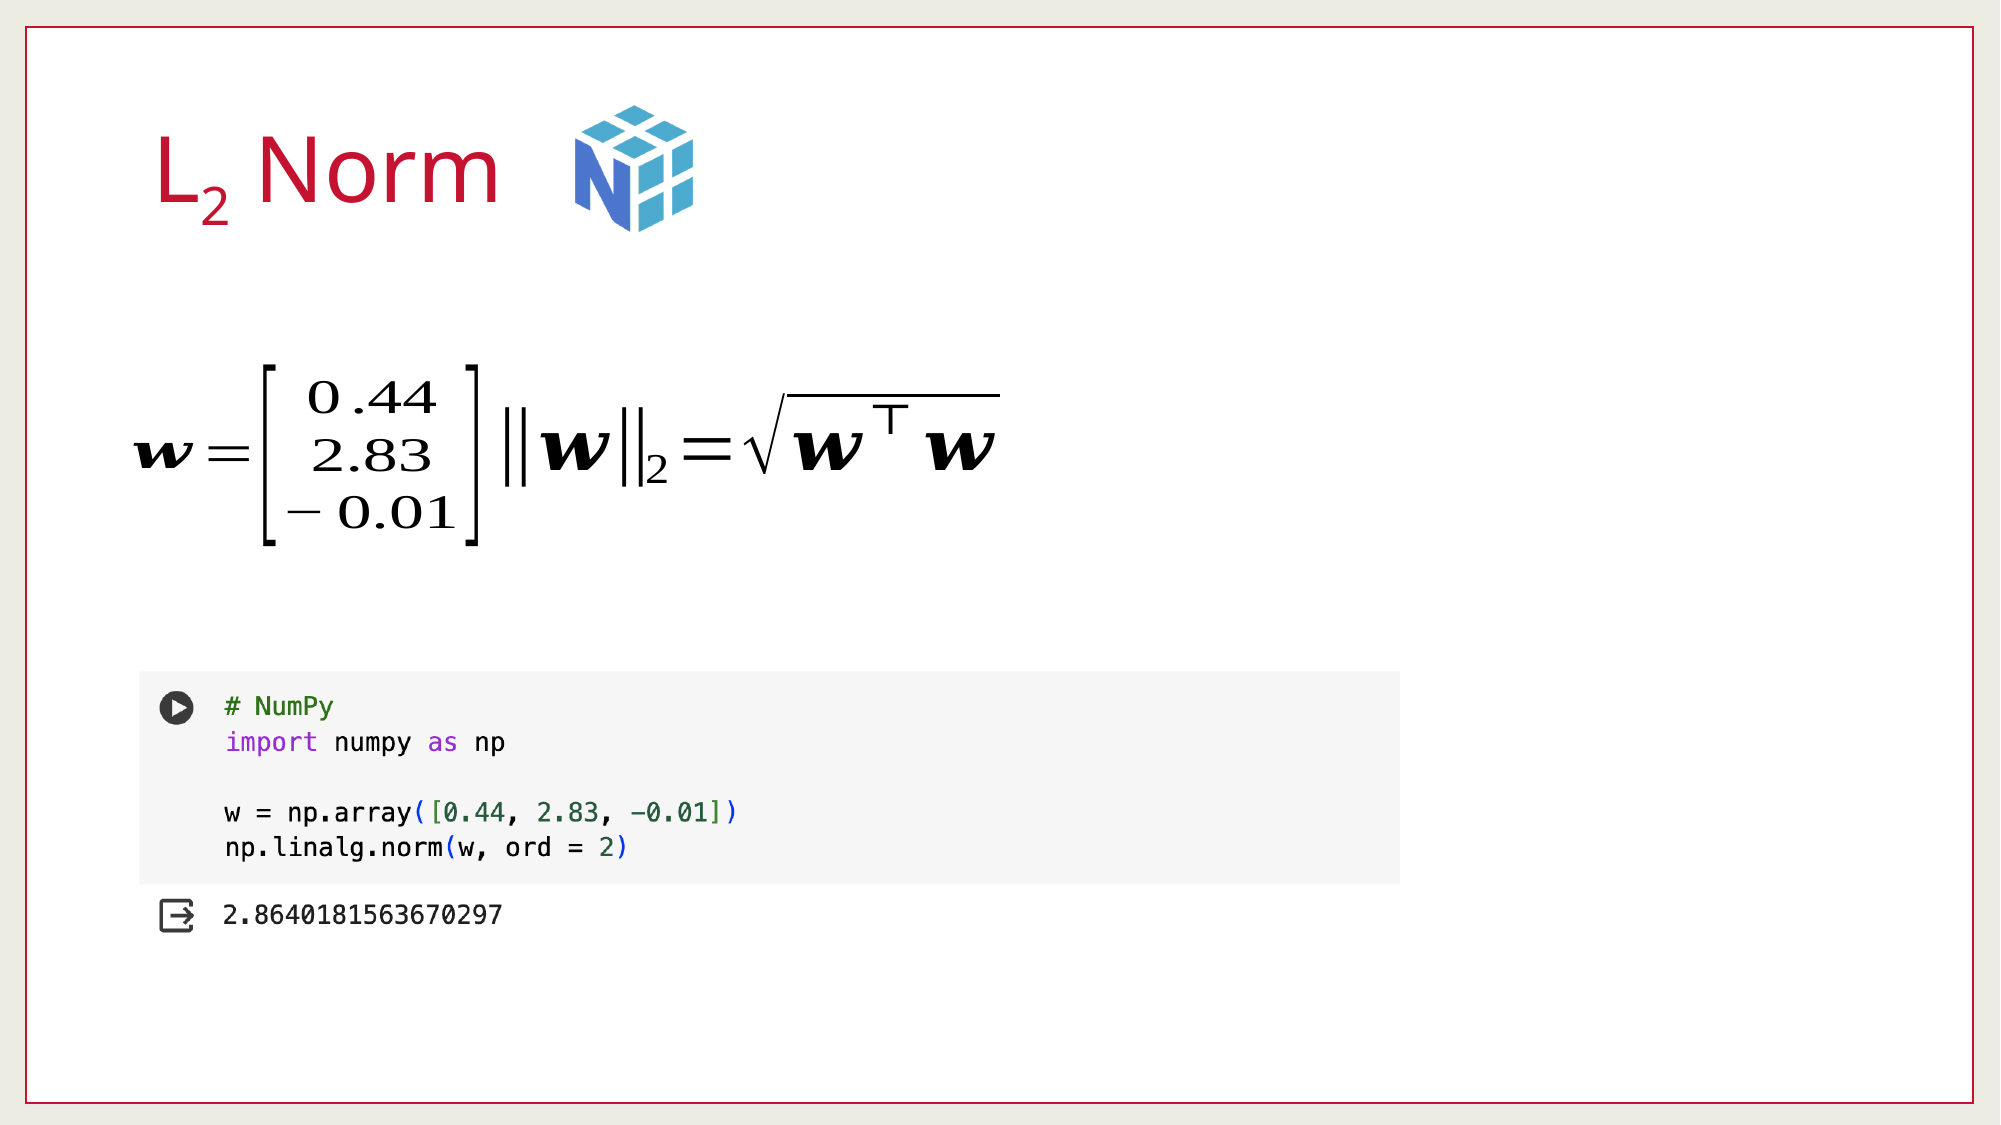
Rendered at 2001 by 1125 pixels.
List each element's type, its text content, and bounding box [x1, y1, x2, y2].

picture [575, 105, 693, 232]
picture [130, 657, 1407, 939]
list [137, 277, 1955, 992]
title L2 Norm [137, 59, 1863, 277]
